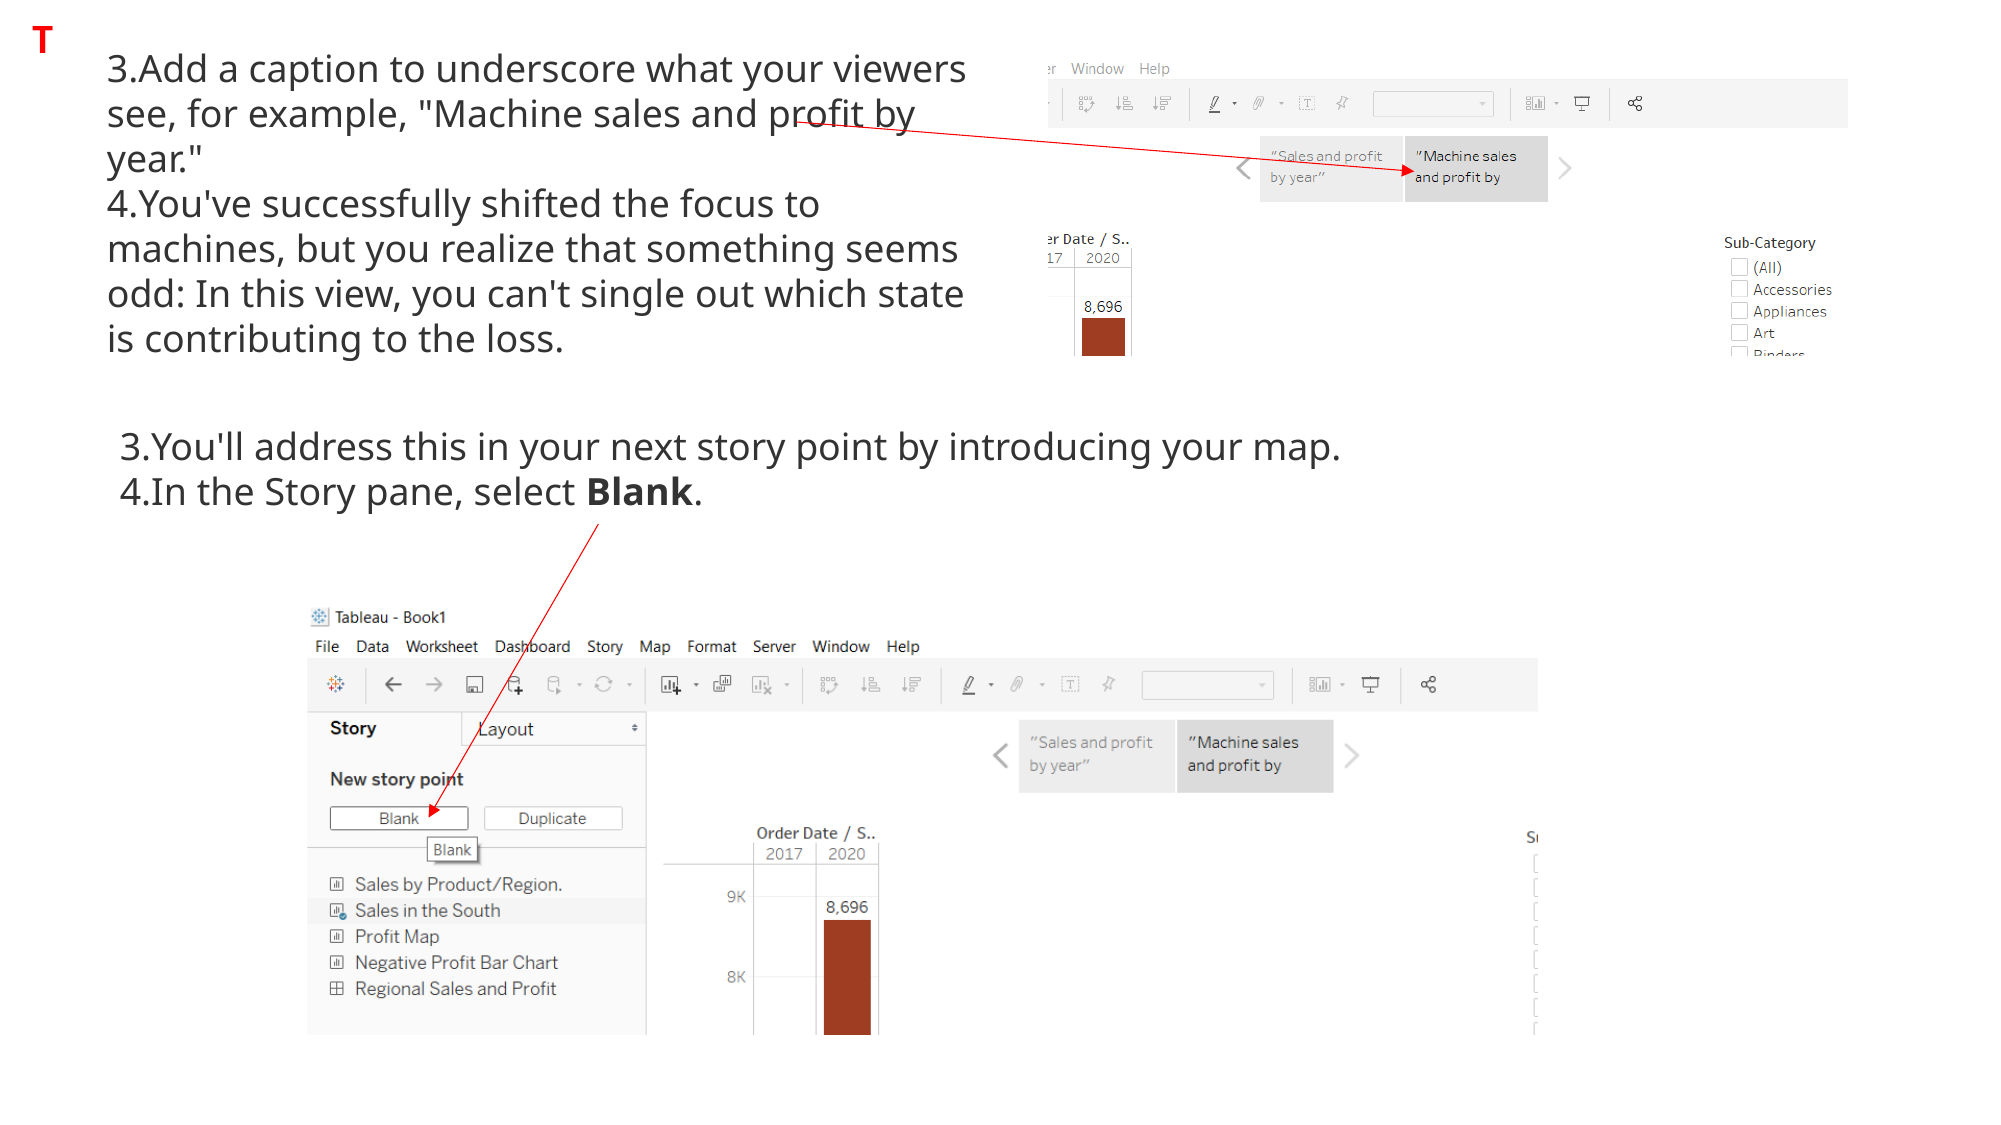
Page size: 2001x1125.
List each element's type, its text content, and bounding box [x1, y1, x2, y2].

picture [1048, 36, 1848, 356]
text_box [428, 524, 599, 818]
picture [307, 602, 1538, 1035]
text_box T [17, 4, 75, 69]
text_box You'll address this in your next story point by introducing your map. In the Story pane, select Blank. [105, 415, 1895, 521]
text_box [796, 121, 1415, 172]
text_box Add a caption to underscore what your viewers see, for example, "Machine sales and profit by year." You've successfully shifted the focus to machines, but you realize that something seems odd: In this view, you can't single out which state is contributing to the loss. [92, 37, 1014, 367]
